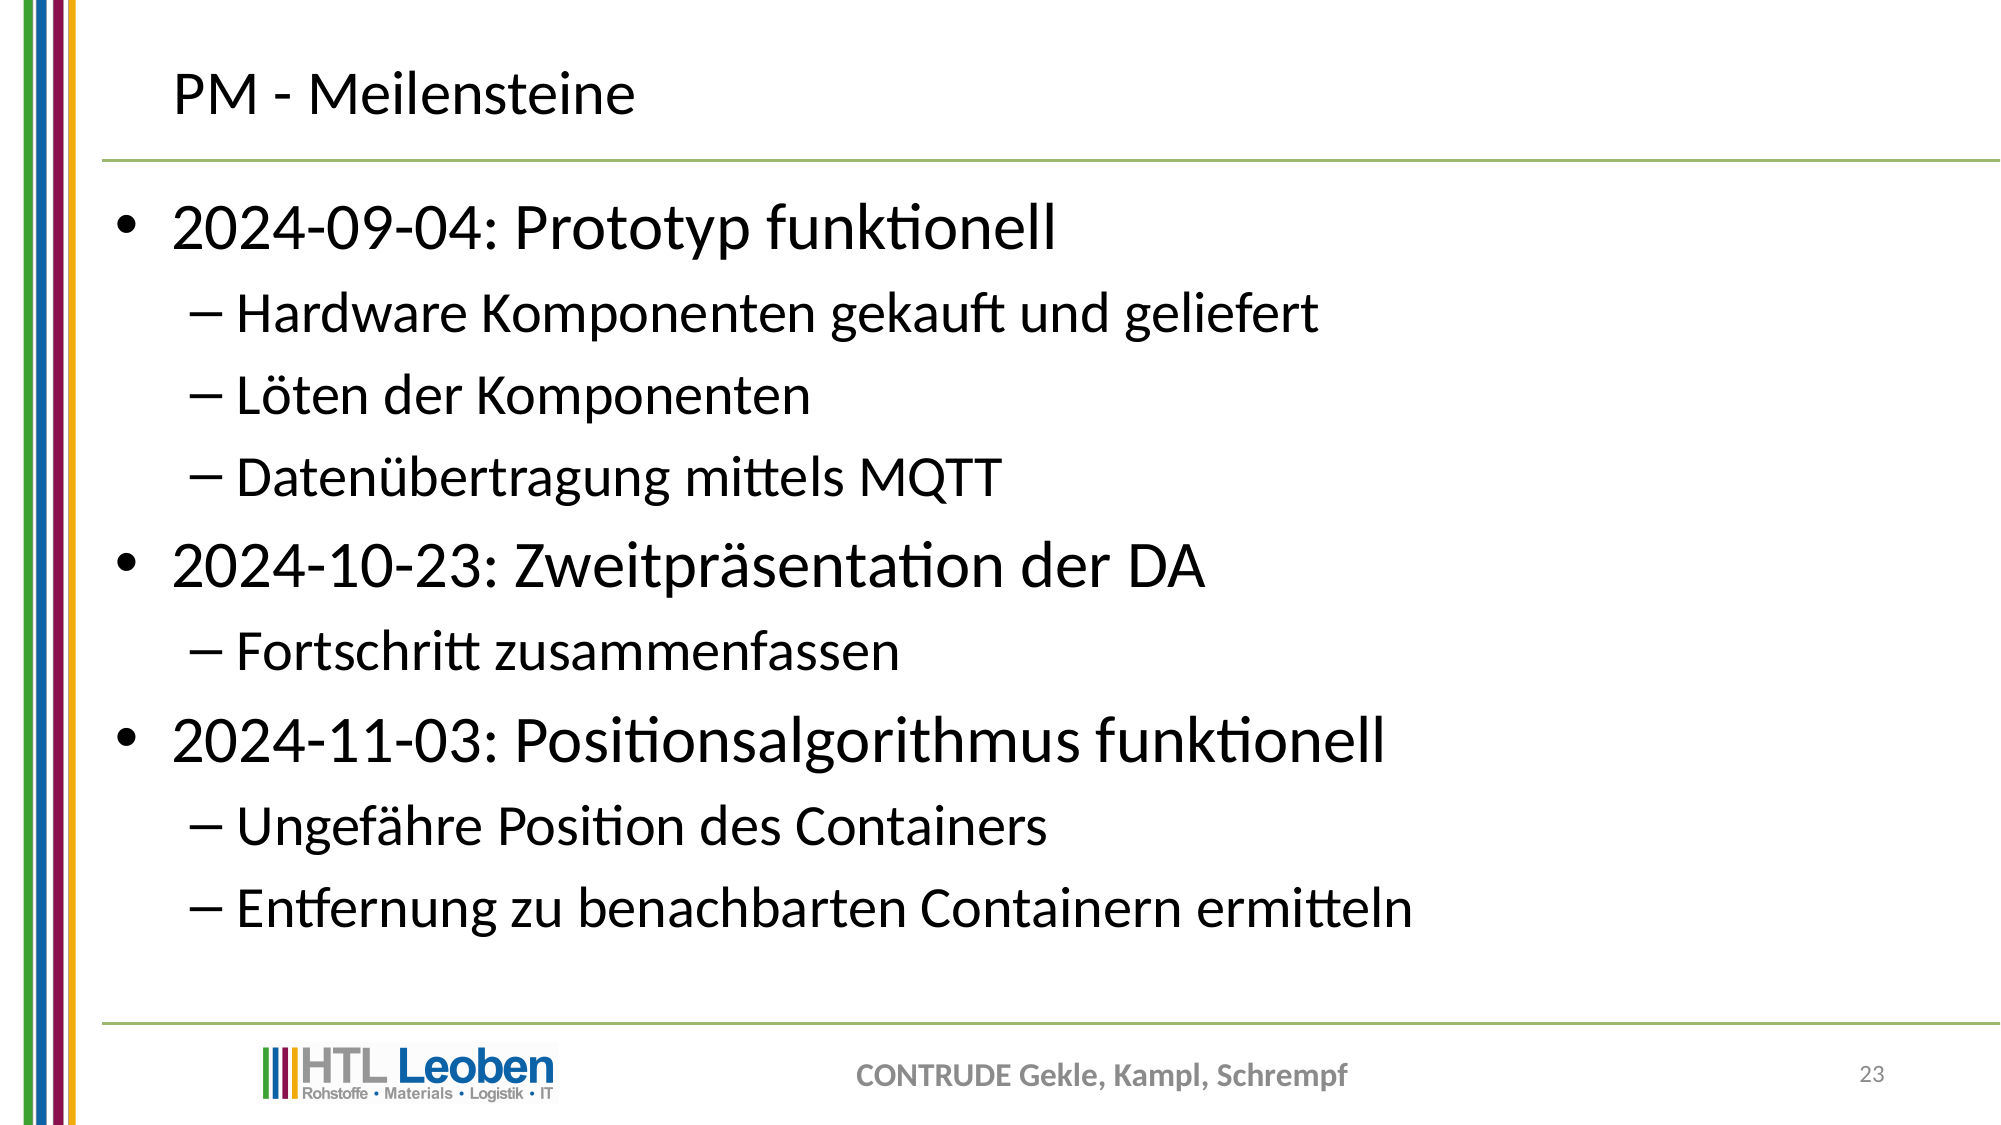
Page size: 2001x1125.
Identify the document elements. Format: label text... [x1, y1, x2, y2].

footer CONTRUDE Gekle, Kampl, Schrempf [432, 1042, 1433, 1103]
picture [257, 1042, 559, 1104]
slide_number 23 [1433, 1042, 1900, 1103]
title PM - Meilensteine [158, 30, 1844, 149]
list 2024-09-04: Prototyp funktionell Hardware Komponenten gekauft und geliefert Löten der Komponenten Datenübertragung mittels MQTT 2024-10-23: Zweitpräsentation der DA Fortschritt zusammenfassen 2024-11-03: Positionsalgorithmus funktionell Ungefähre Position des Containers Entfernung zu benachbarten Containern ermitteln [99, 175, 1900, 1008]
